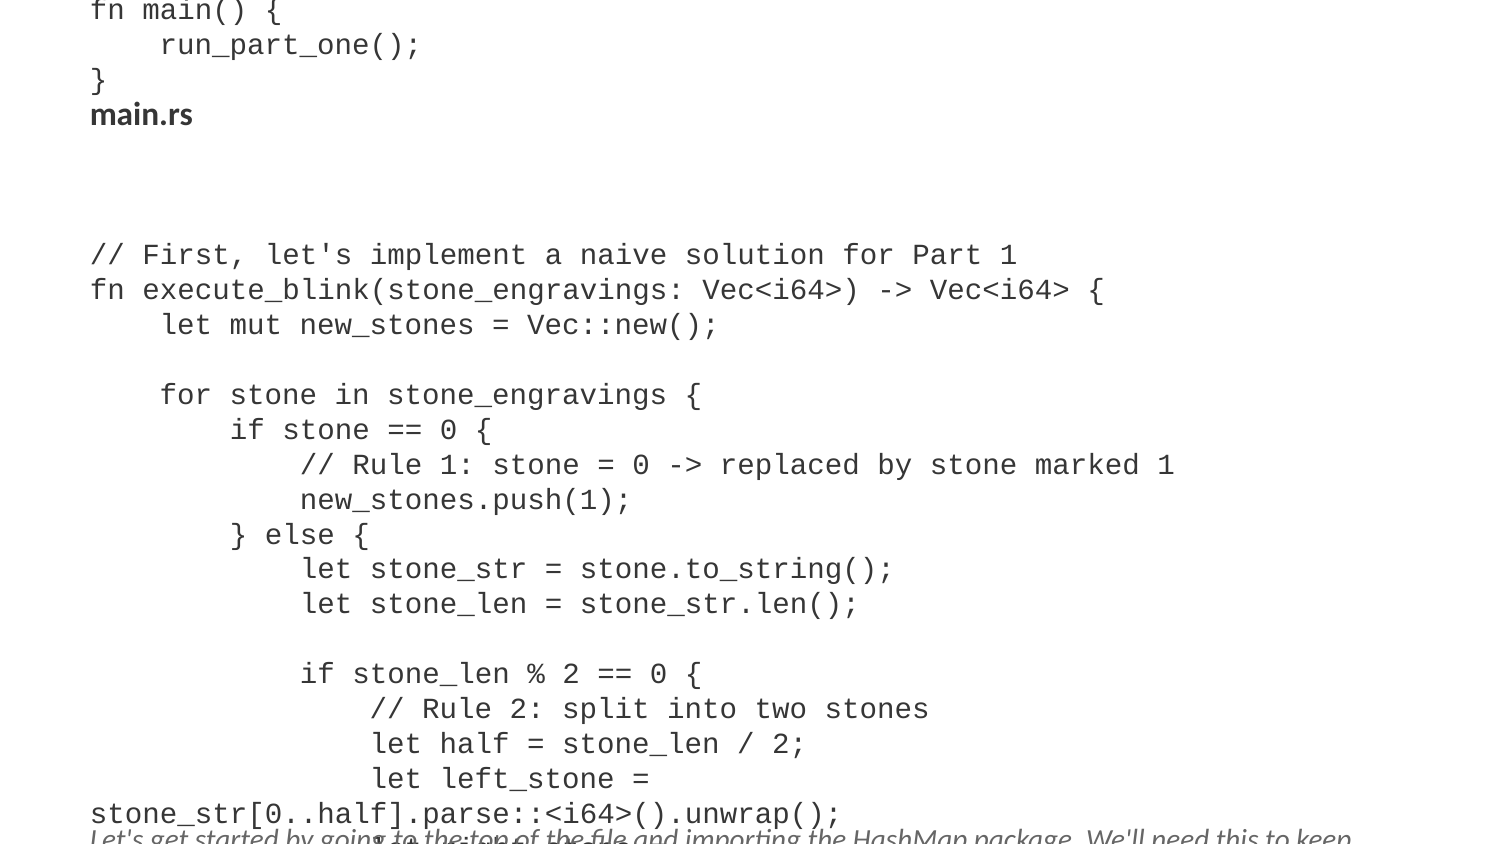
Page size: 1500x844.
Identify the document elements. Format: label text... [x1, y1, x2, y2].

text_box main.rs [74, 74, 1425, 150]
text_box Let's get started by going to the top of the file and importing the HashMap package. We'll need this to keep track of our memoized stone engravings. [74, 794, 1425, 844]
text_box use std::fs::File; use std::io::{self, BufRead, BufReader}; use std::path::Path; fn read_lines_as_int_arrays<P>(filename: P, sep: &str) -> io::Result<Vec<Vec<i32>>> where P: AsRef<Path>, { let file = File::open(filename)?; let reader = BufReader::new(file); let lines: Vec<Result<String, io::Error>> = reader.lines().collect(); let mut int_arrays: Vec<Vec<i32>> = Vec::new(); // split each line by the passed in sep and parse each element as an integer for line in lines { let line: String = line?; let int_array: Vec<i32> = line.split(sep).map(|x| x.parse::<i32>().unwrap()).collect(); int_arrays.push(int_array); } Ok(int_arrays) } fn main() { run_part_one(); } // First, let's implement a naive solution for Part 1 fn execute_blink(stone_engravings: Vec<i64>) -> Vec<i64> { let mut new_stones = Vec::new(); for stone in stone_engravings { if stone == 0 { // Rule 1: stone = 0 -> replaced by stone marked 1 new_stones.push(1); } else { let stone_str = stone.to_string(); let stone_len = stone_str.len(); if stone_len % 2 == 0 { // Rule 2: split into two stones let half = stone_len / 2; let left_stone = stone_str[0..half].parse::<i64>().unwrap(); let right_stone = stone_str[half..].parse::<i64>().unwrap(); new_stones.push(left_stone); new_stones.push(right_stone); } else { // Rule 3: multiply by 2024 new_stones.push(stone * 2024); } } } new_stones } pub fn run_part_one() -> std::io::Result<()> { let input = read_lines_as_int_arrays("src/day_11/input.txt", "")?; let initial_stone_engravings: Vec<i64> = input[0].iter().map(|&x| x as i64).collect(); let mut stone_engravings = initial_stone_engravings.clone(); for _ in 0..25 { stone_engravings = execute_blink(stone_engravings); } println!("Count of stones after 25 blinks: {}", stone_engravings.len()); Ok(()) } [74, 179, 1425, 780]
